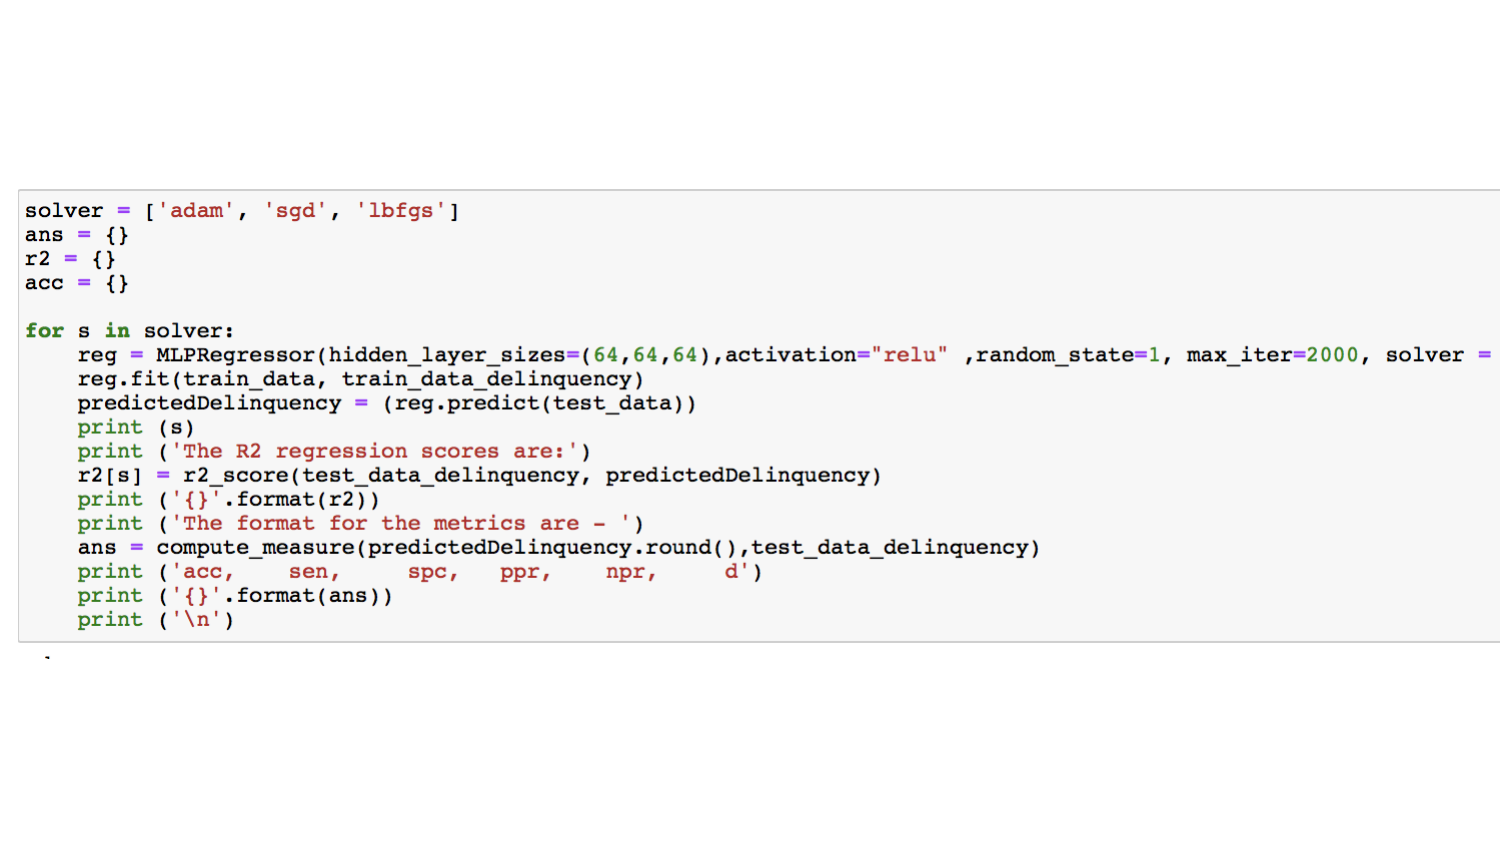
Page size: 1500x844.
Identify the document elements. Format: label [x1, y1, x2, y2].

picture [18, 184, 1500, 660]
